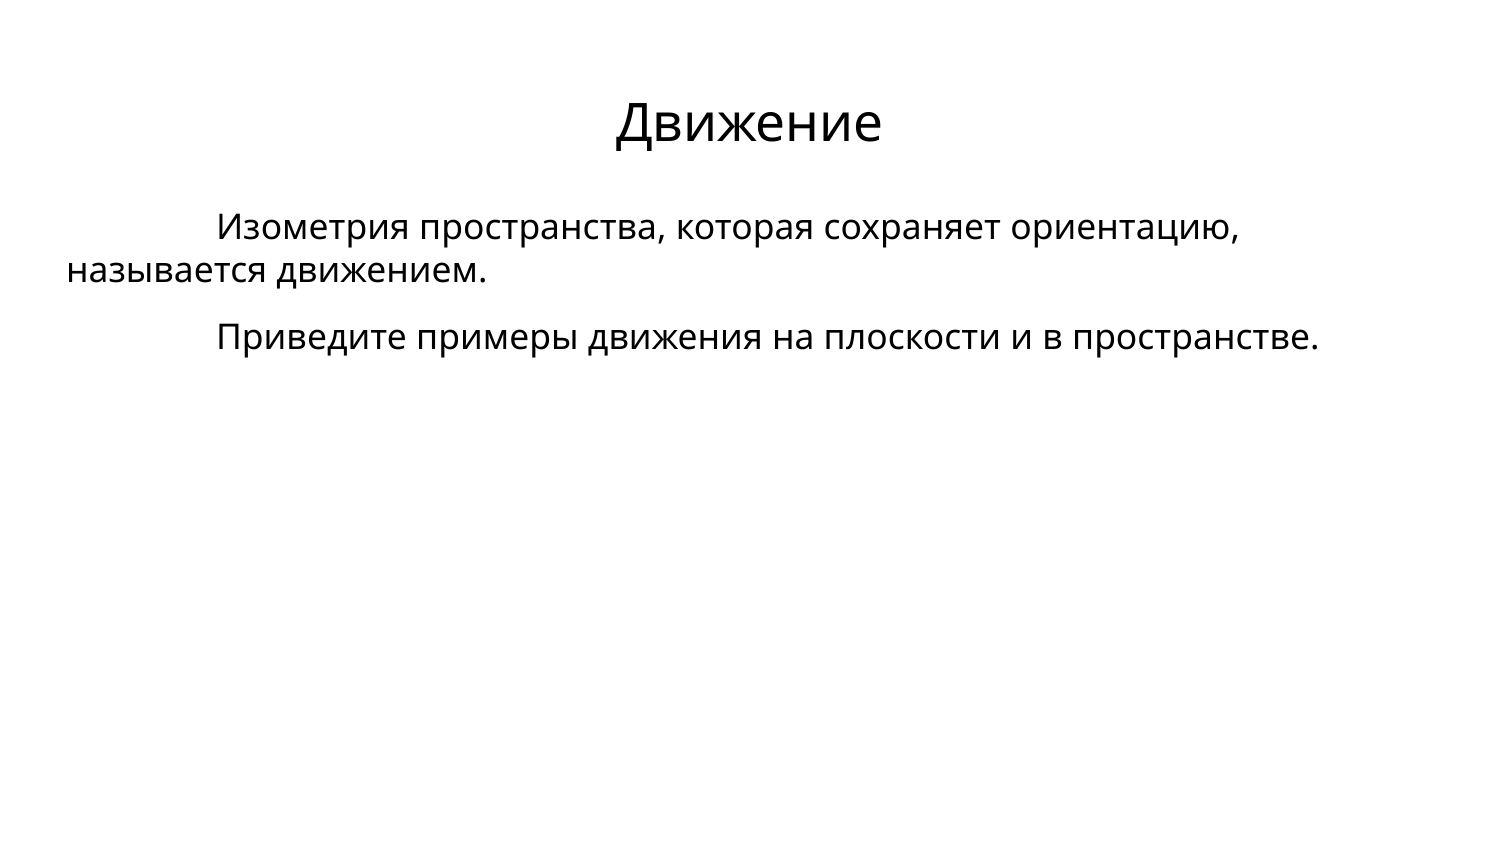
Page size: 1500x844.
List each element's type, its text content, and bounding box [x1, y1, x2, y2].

title Движение [51, 72, 1449, 167]
list Изометрия пространства, которая сохраняет ориентацию, называется движением. Приведите примеры движения на плоскости и в пространстве. [51, 189, 1449, 750]
